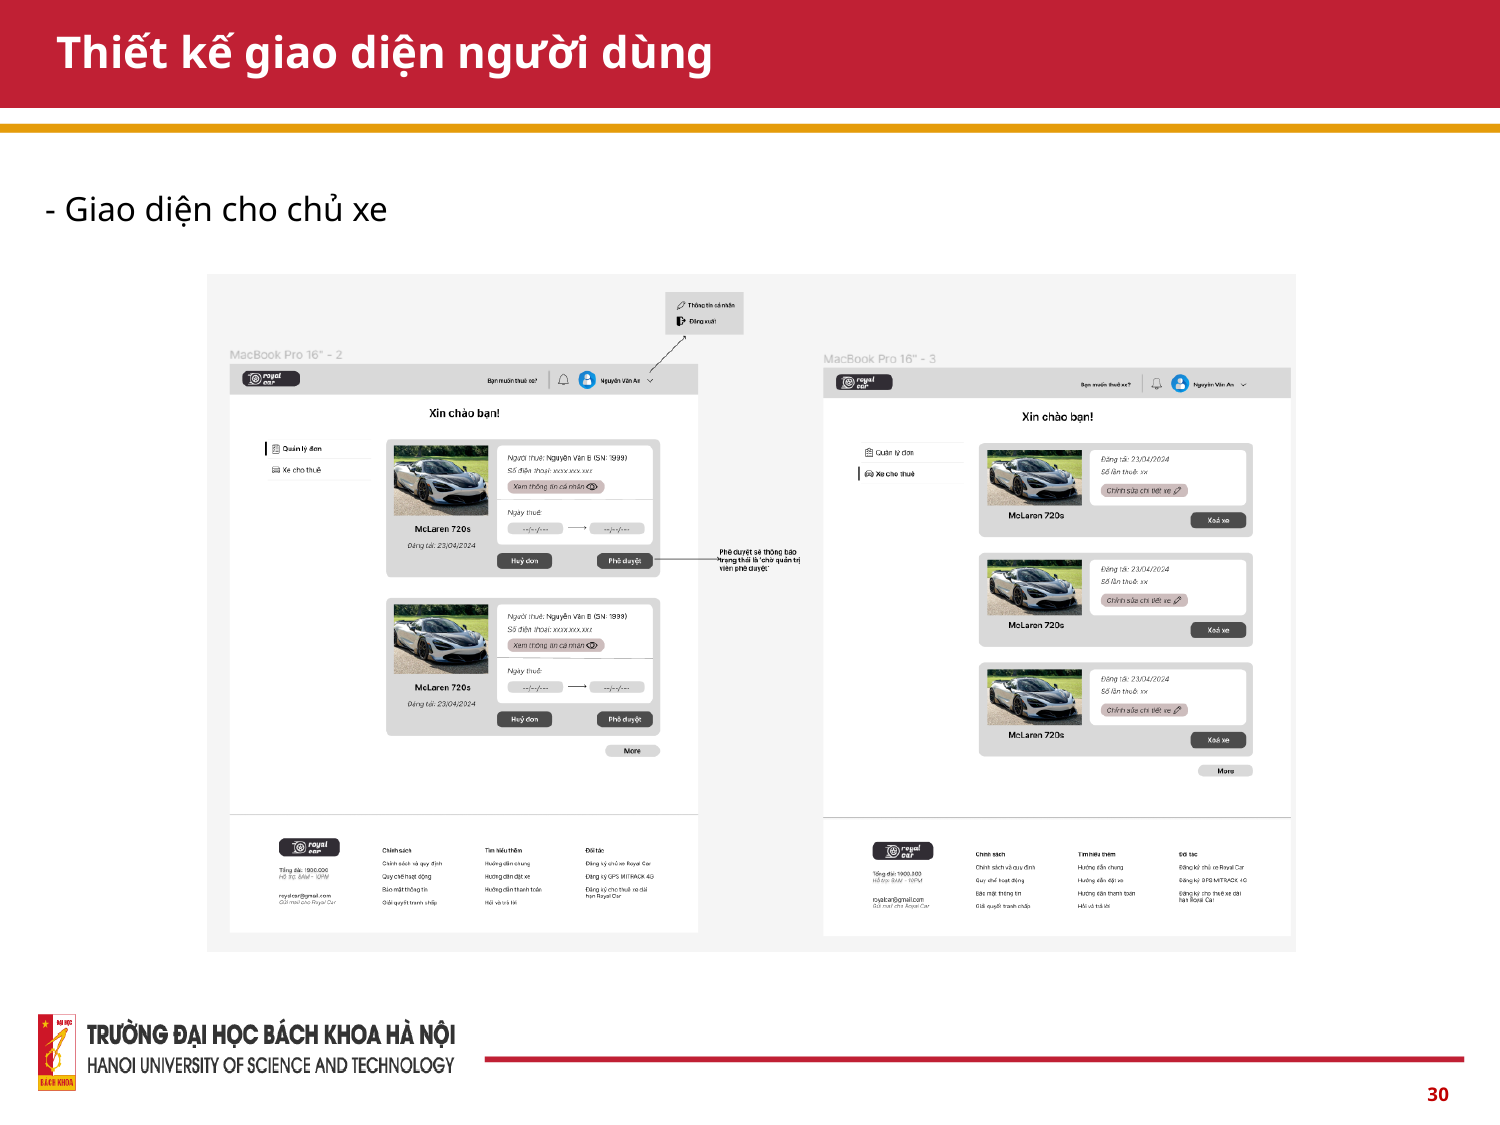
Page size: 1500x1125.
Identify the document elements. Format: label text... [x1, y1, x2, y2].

text_box - Giao diện cho chủ xe [30, 180, 1341, 236]
picture [0, 0, 1500, 1125]
slide_number ‹#› [1126, 1065, 1464, 1125]
title Thiết kế giao diện người dùng [41, 18, 1459, 90]
